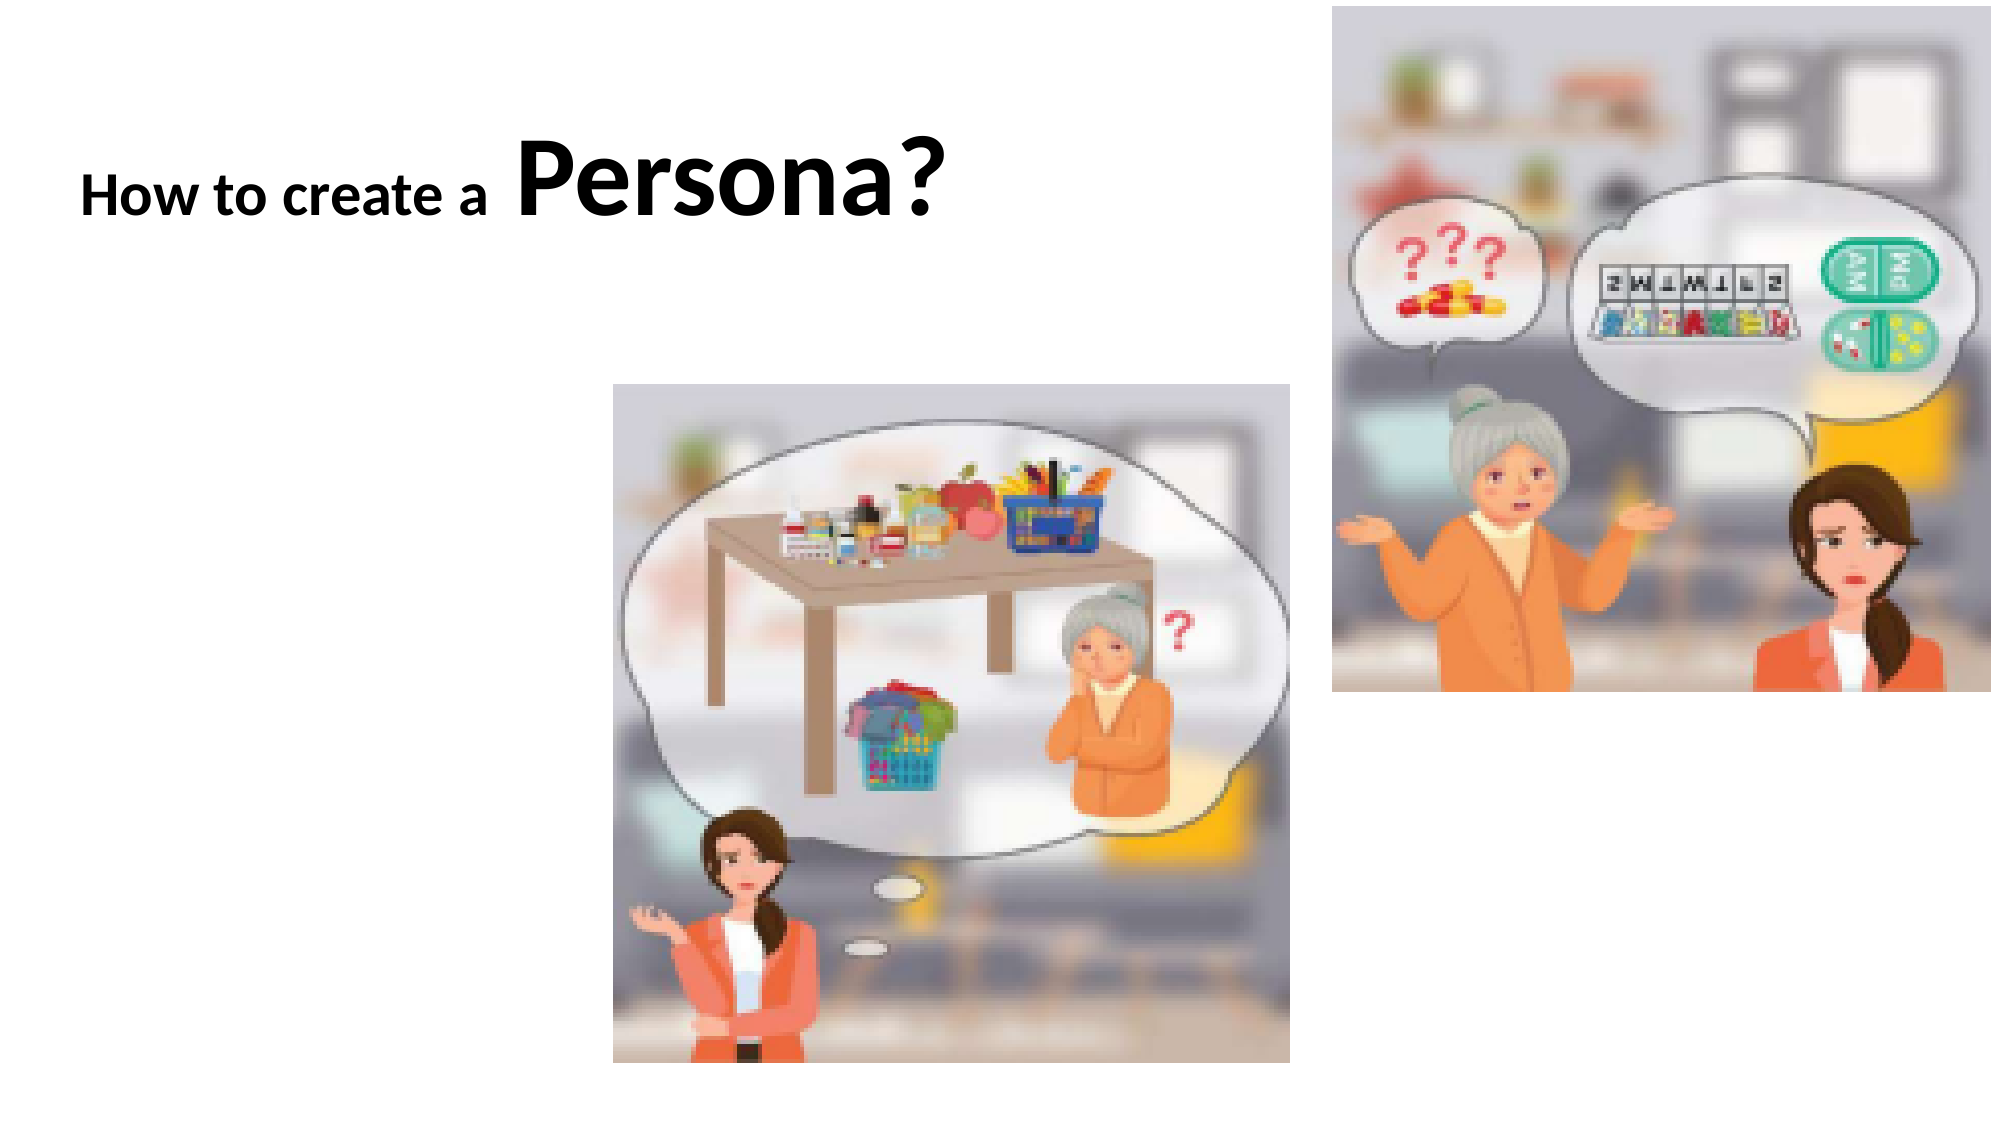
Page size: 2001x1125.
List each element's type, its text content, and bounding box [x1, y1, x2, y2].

text_box How to create a Persona? [65, 0, 967, 248]
picture [613, 373, 1299, 1071]
picture [1332, 0, 2000, 700]
